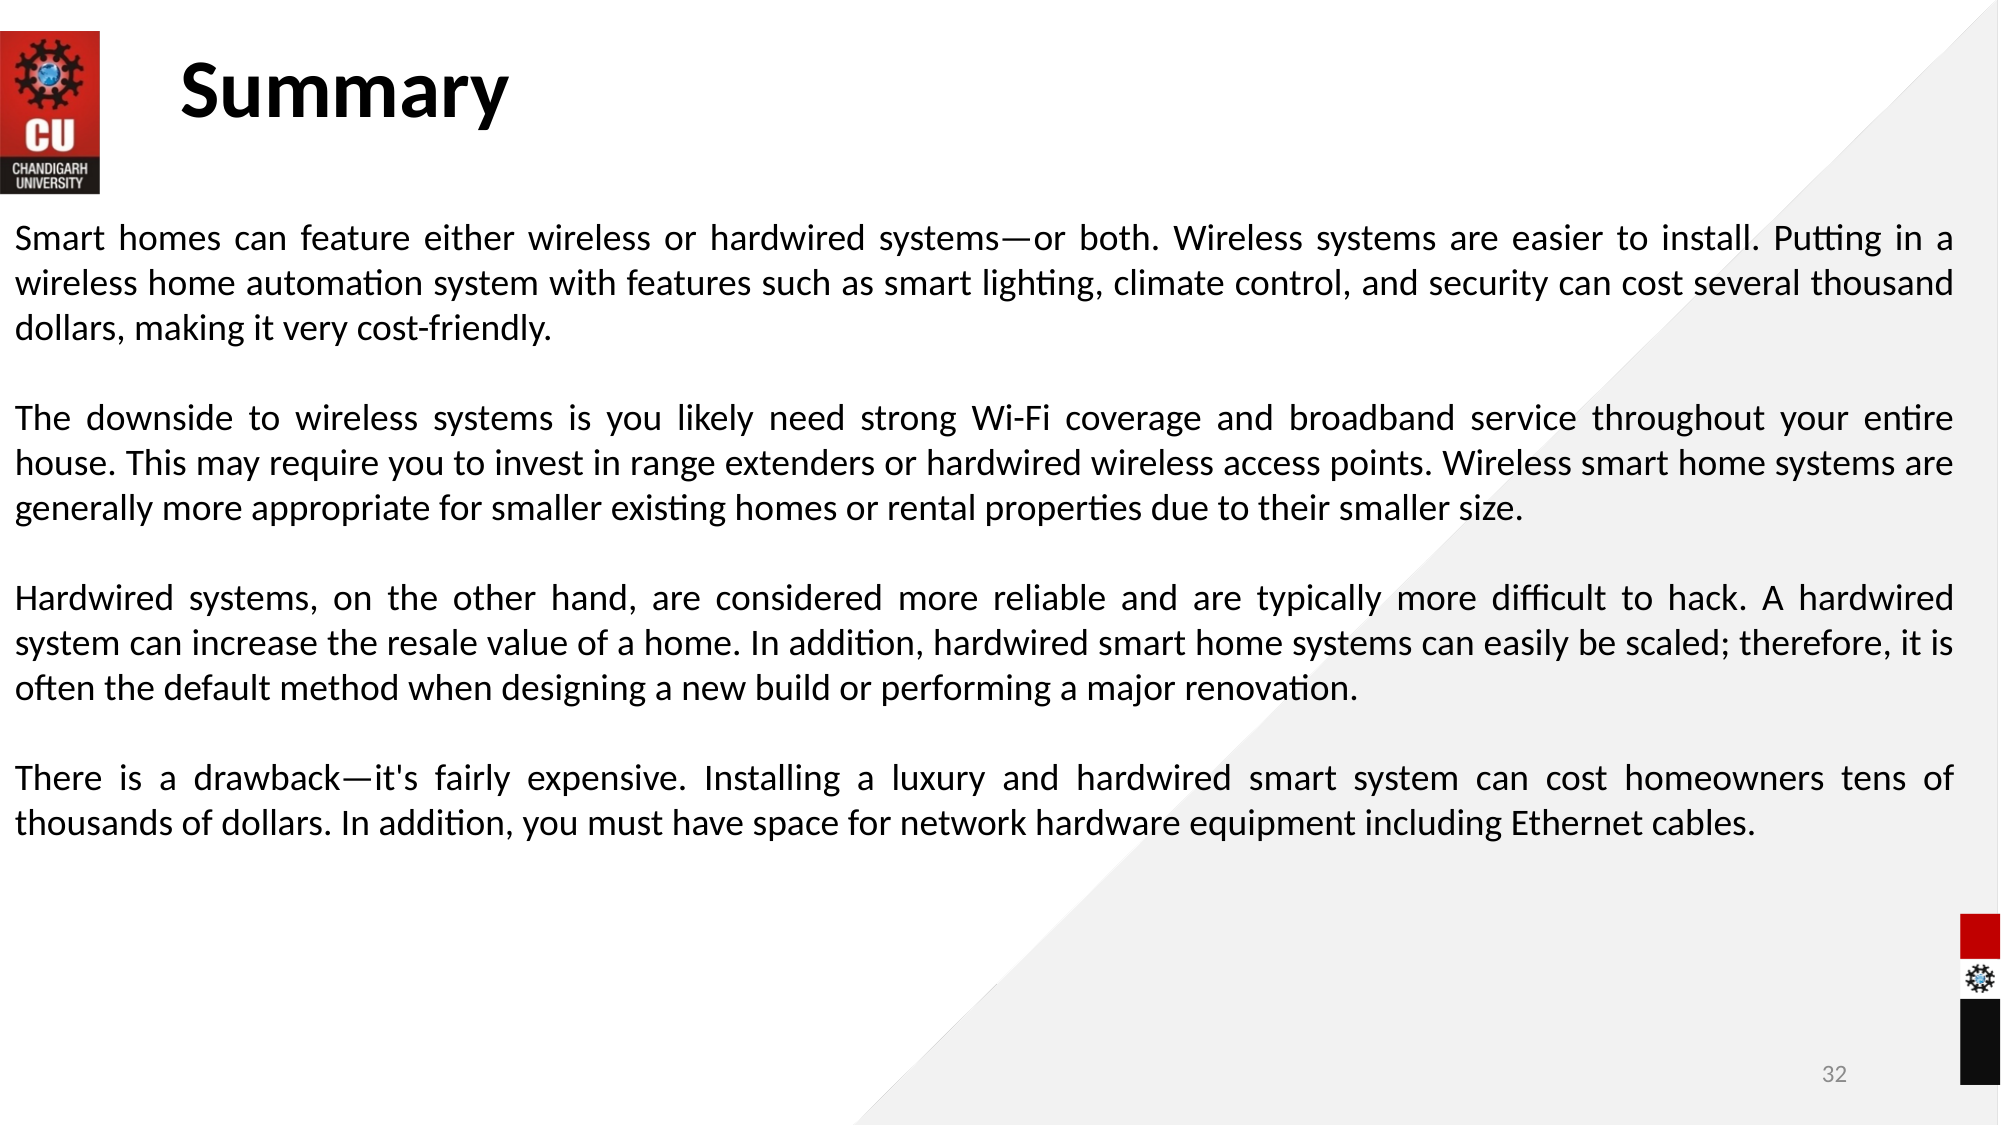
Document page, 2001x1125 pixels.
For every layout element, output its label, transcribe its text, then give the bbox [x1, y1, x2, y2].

picture [0, 0, 2001, 1125]
text_box Smart homes can feature either wireless or hardwired systems—or both. Wireless systems are easier to install. Putting in a wireless home automation system with features such as smart lighting, climate control, and security can cost several thousand dollars, making it very cost-friendly. The downside to wireless systems is you likely need strong Wi-Fi coverage and broadband service throughout your entire house. This may require you to invest in range extenders or hardwired wireless access points. Wireless smart home systems are generally more appropriate for smaller existing homes or rental properties due to their smaller size. Hardwired systems, on the other hand, are considered more reliable and are typically more difficult to hack. A hardwired system can increase the resale value of a home. In addition, hardwired smart home systems can easily be scaled; therefore, it is often the default method when designing a new build or performing a major renovation. There is a drawback—it's fairly expensive. Installing a luxury and hardwired smart system can cost homeowners tens of thousands of dollars. In addition, you must have space for network hardware equipment including Ethernet cables. [0, 205, 1972, 851]
slide_number 32 [1412, 1042, 1863, 1103]
text_box Summary [165, 26, 583, 142]
